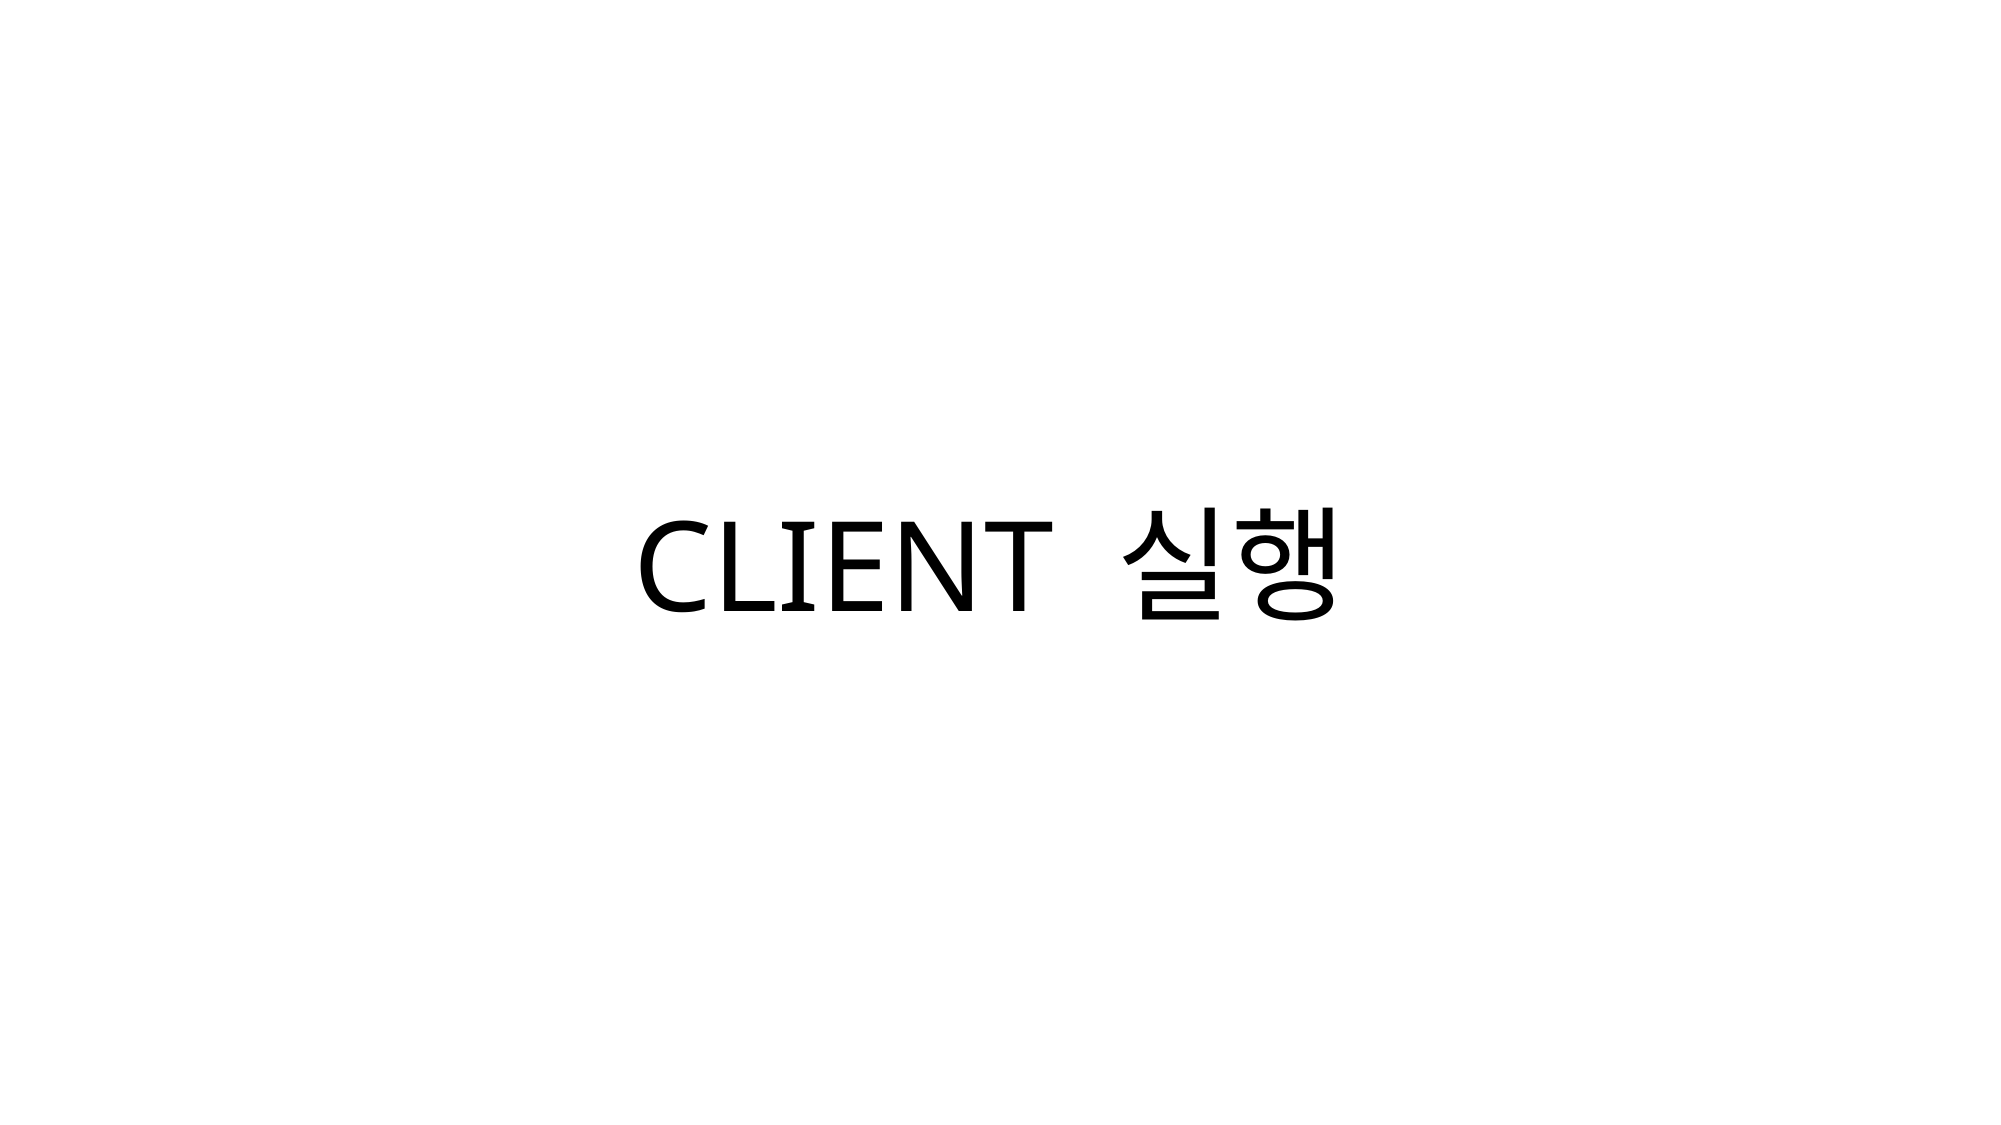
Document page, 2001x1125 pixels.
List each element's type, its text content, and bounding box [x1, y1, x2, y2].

text_box CLIENT 실행 [618, 479, 1382, 644]
